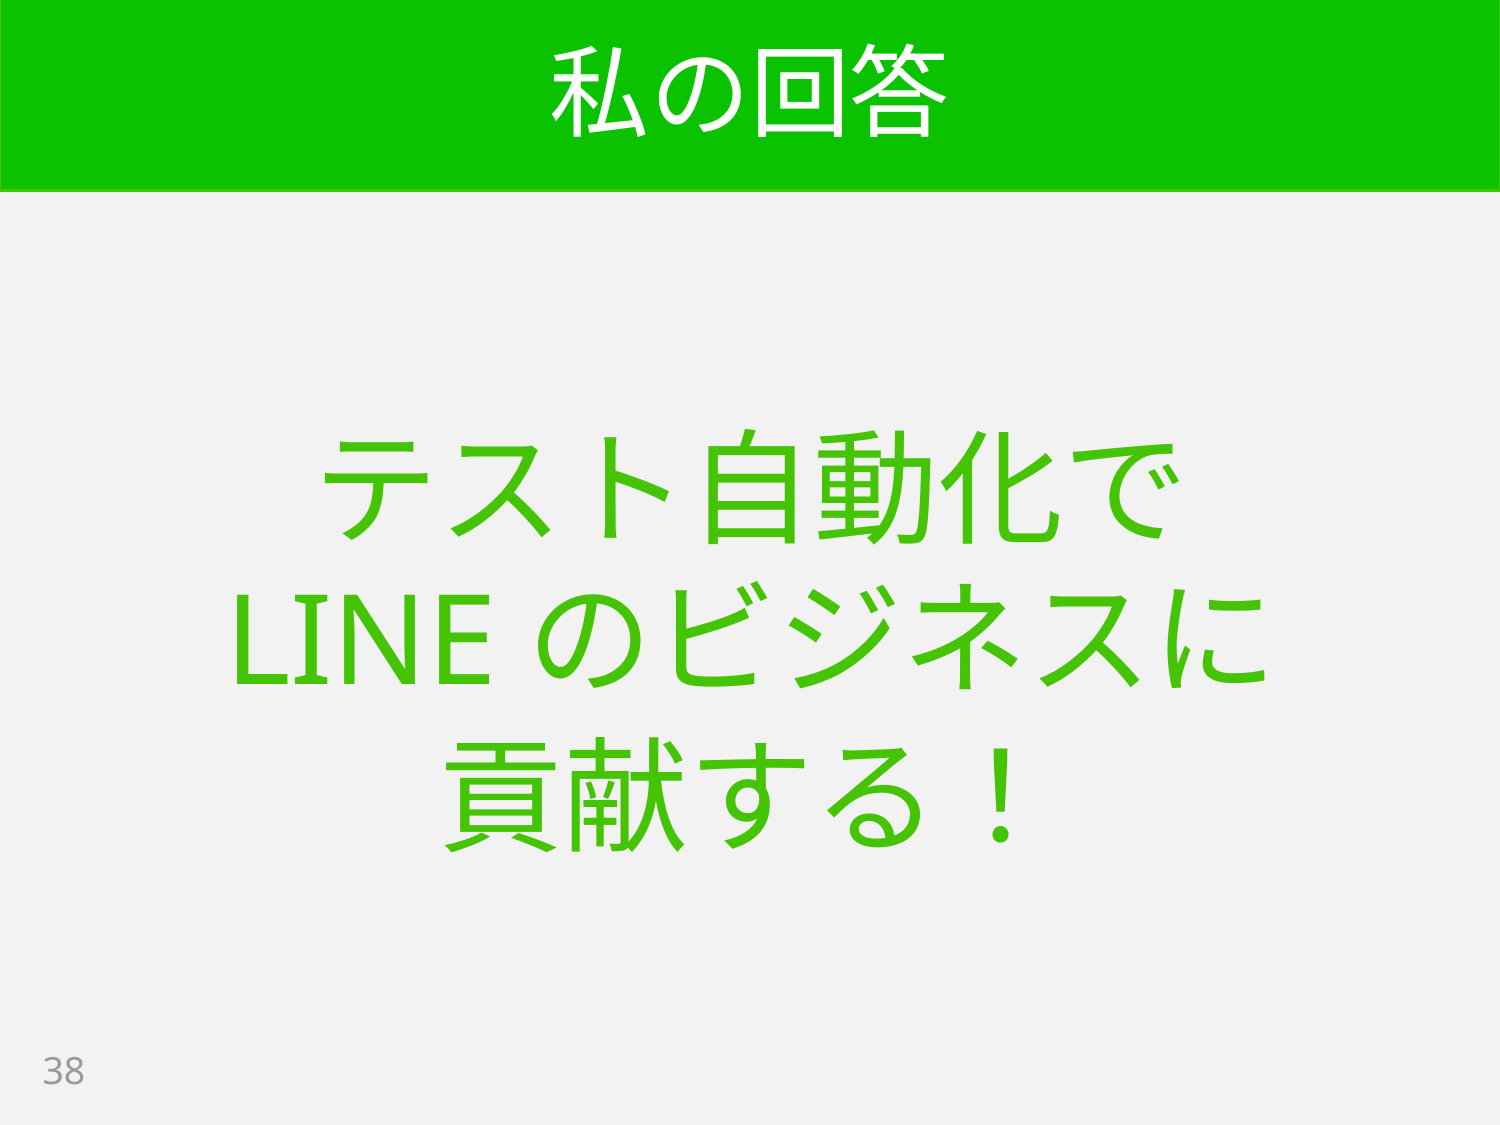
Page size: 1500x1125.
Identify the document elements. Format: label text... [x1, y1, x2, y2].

slide_number 38 [27, 1042, 146, 1102]
list テスト自動化で LINEのビジネスに 貢献する！ [103, 277, 1397, 1000]
title 私の回答 [0, 53, 1500, 140]
